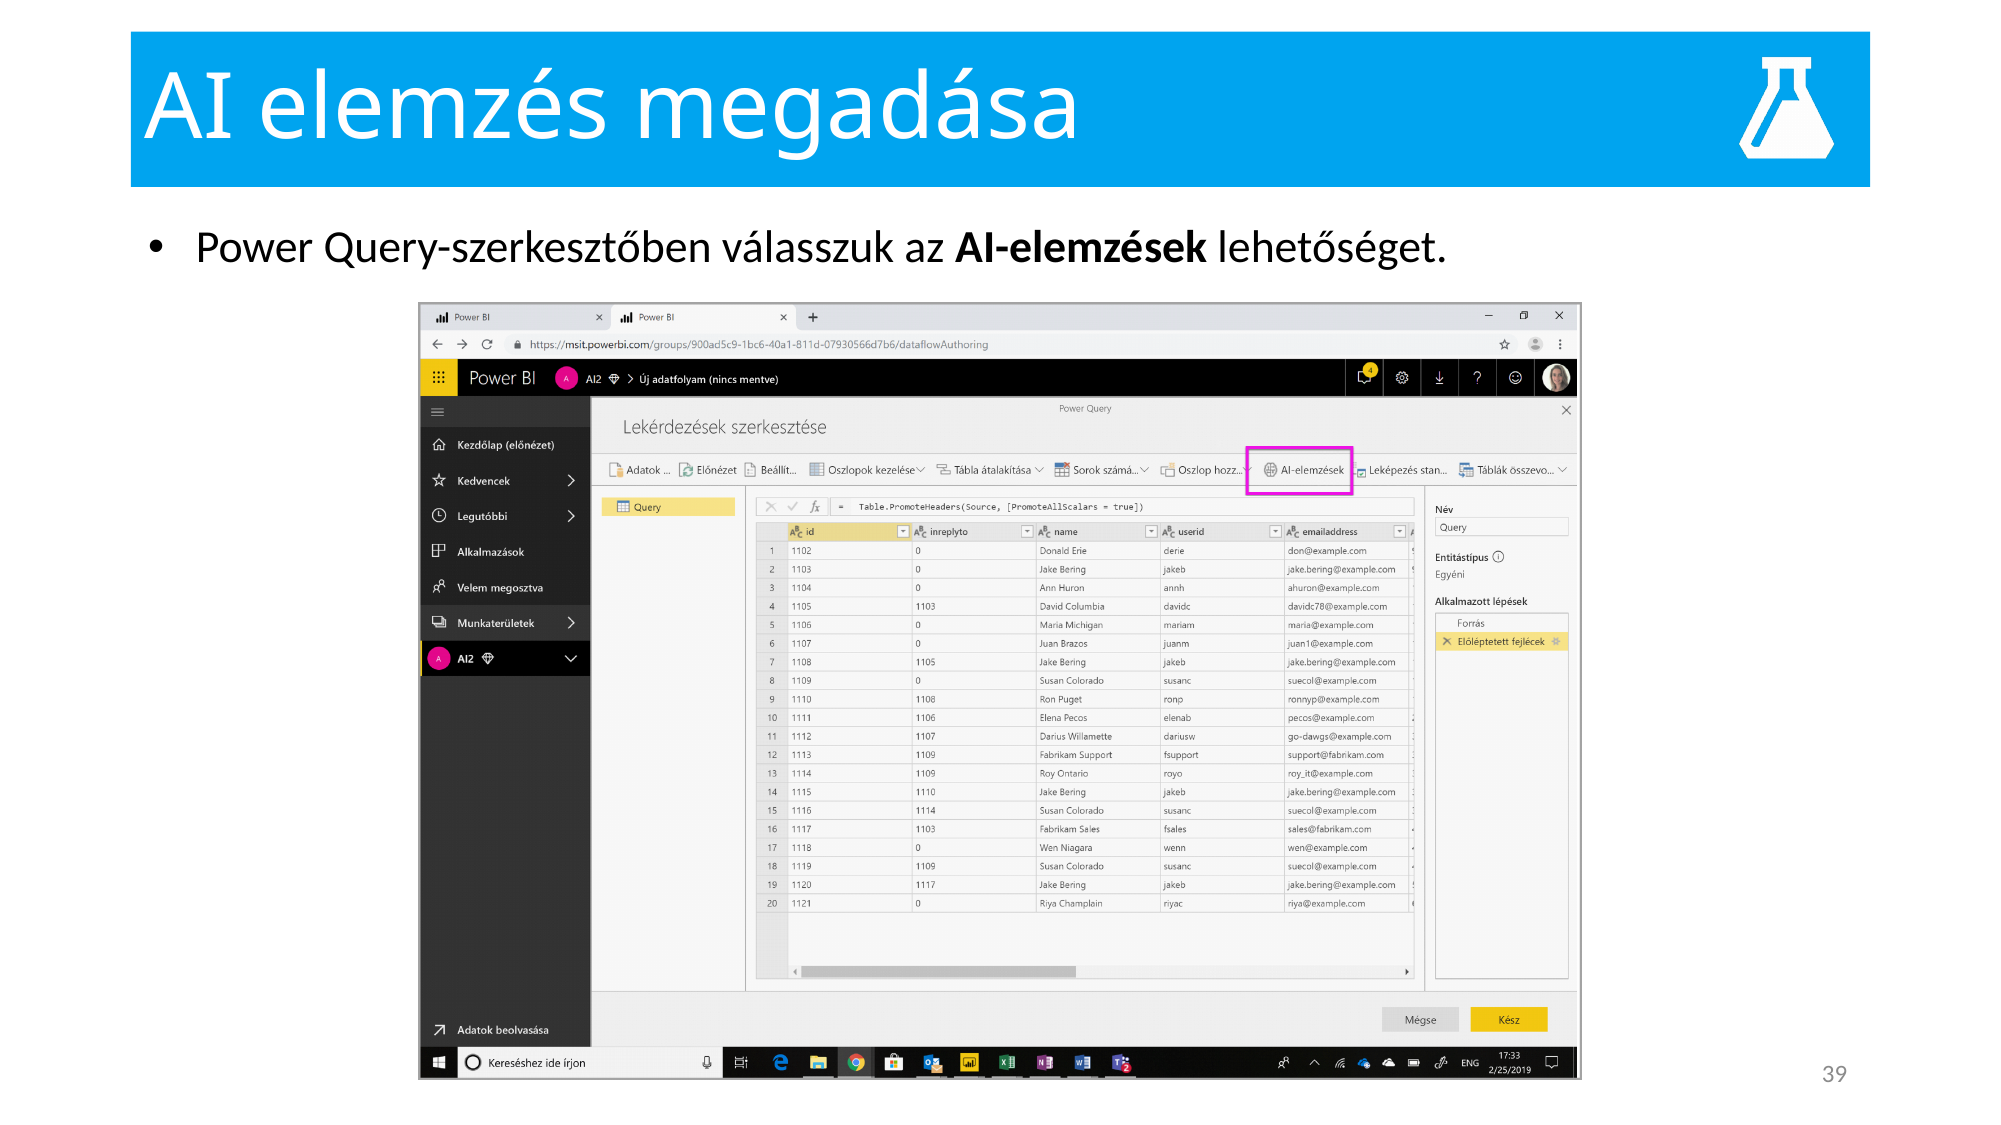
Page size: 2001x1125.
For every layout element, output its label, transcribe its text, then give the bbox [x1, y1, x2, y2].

slide_number 39 [1412, 1042, 1863, 1103]
picture [1740, 58, 1833, 158]
picture [418, 302, 1582, 1080]
title AI elemzés megadása [129, 31, 1701, 187]
list Power Query-szerkesztőben válasszuk az AI-elemzések lehetőséget. [133, 215, 1871, 993]
